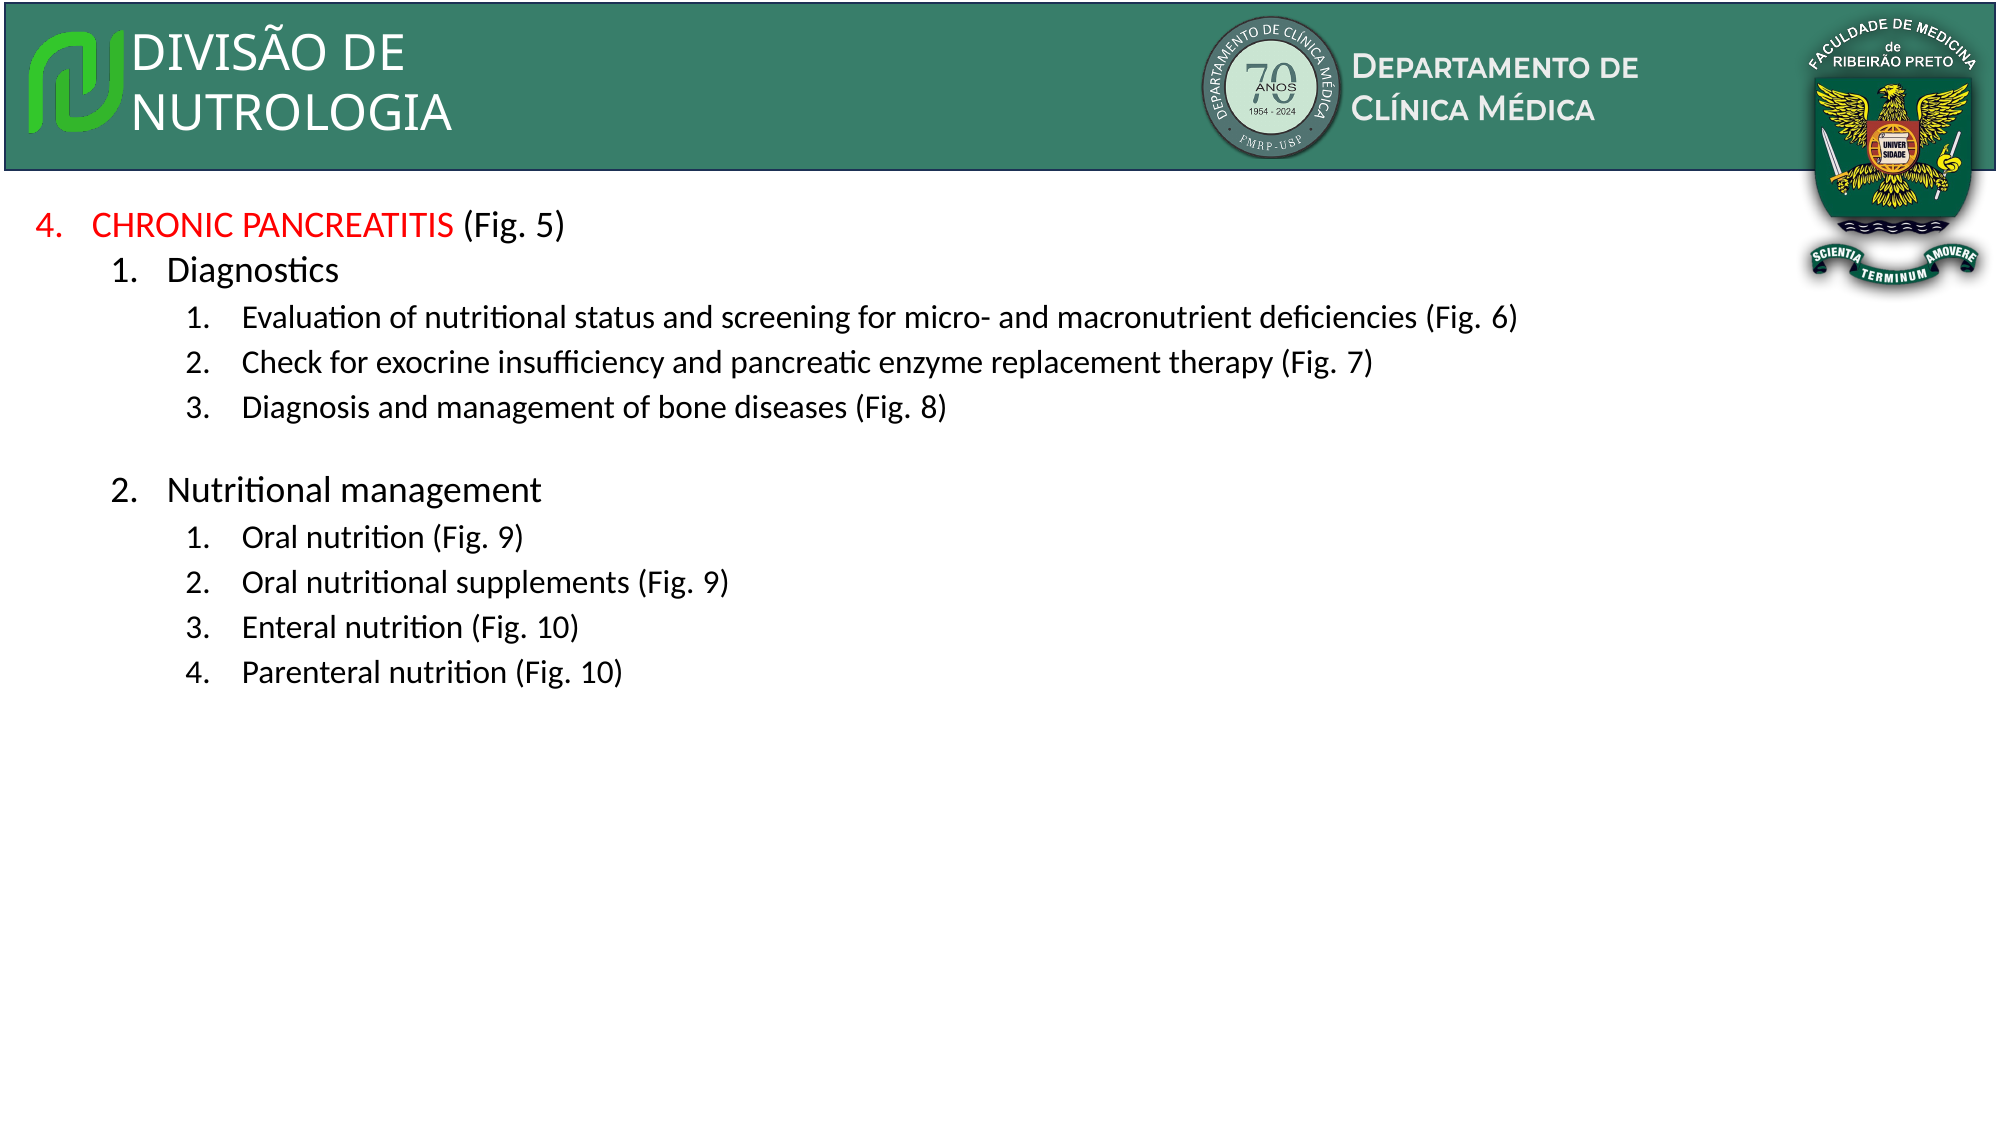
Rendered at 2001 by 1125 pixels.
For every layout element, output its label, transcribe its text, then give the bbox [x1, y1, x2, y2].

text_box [20, 12, 609, 150]
text_box Chronic pancreatitis (Fig. 5) Diagnostics Evaluation of nutritional status and screening for micro- and macronutrient deficiencies (Fig. 6) Check for exocrine insufficiency and pancreatic enzyme replacement therapy (Fig. 7) Diagnosis and management of bone diseases (Fig. 8) Nutritional management Oral nutrition (Fig. 9) Oral nutritional supplements (Fig. 9) Enteral nutrition (Fig. 10) Parenteral nutrition (Fig. 10) [20, 170, 1995, 698]
picture [1199, 14, 1641, 159]
picture [1807, 18, 1980, 286]
text_box [4, 2, 1996, 171]
